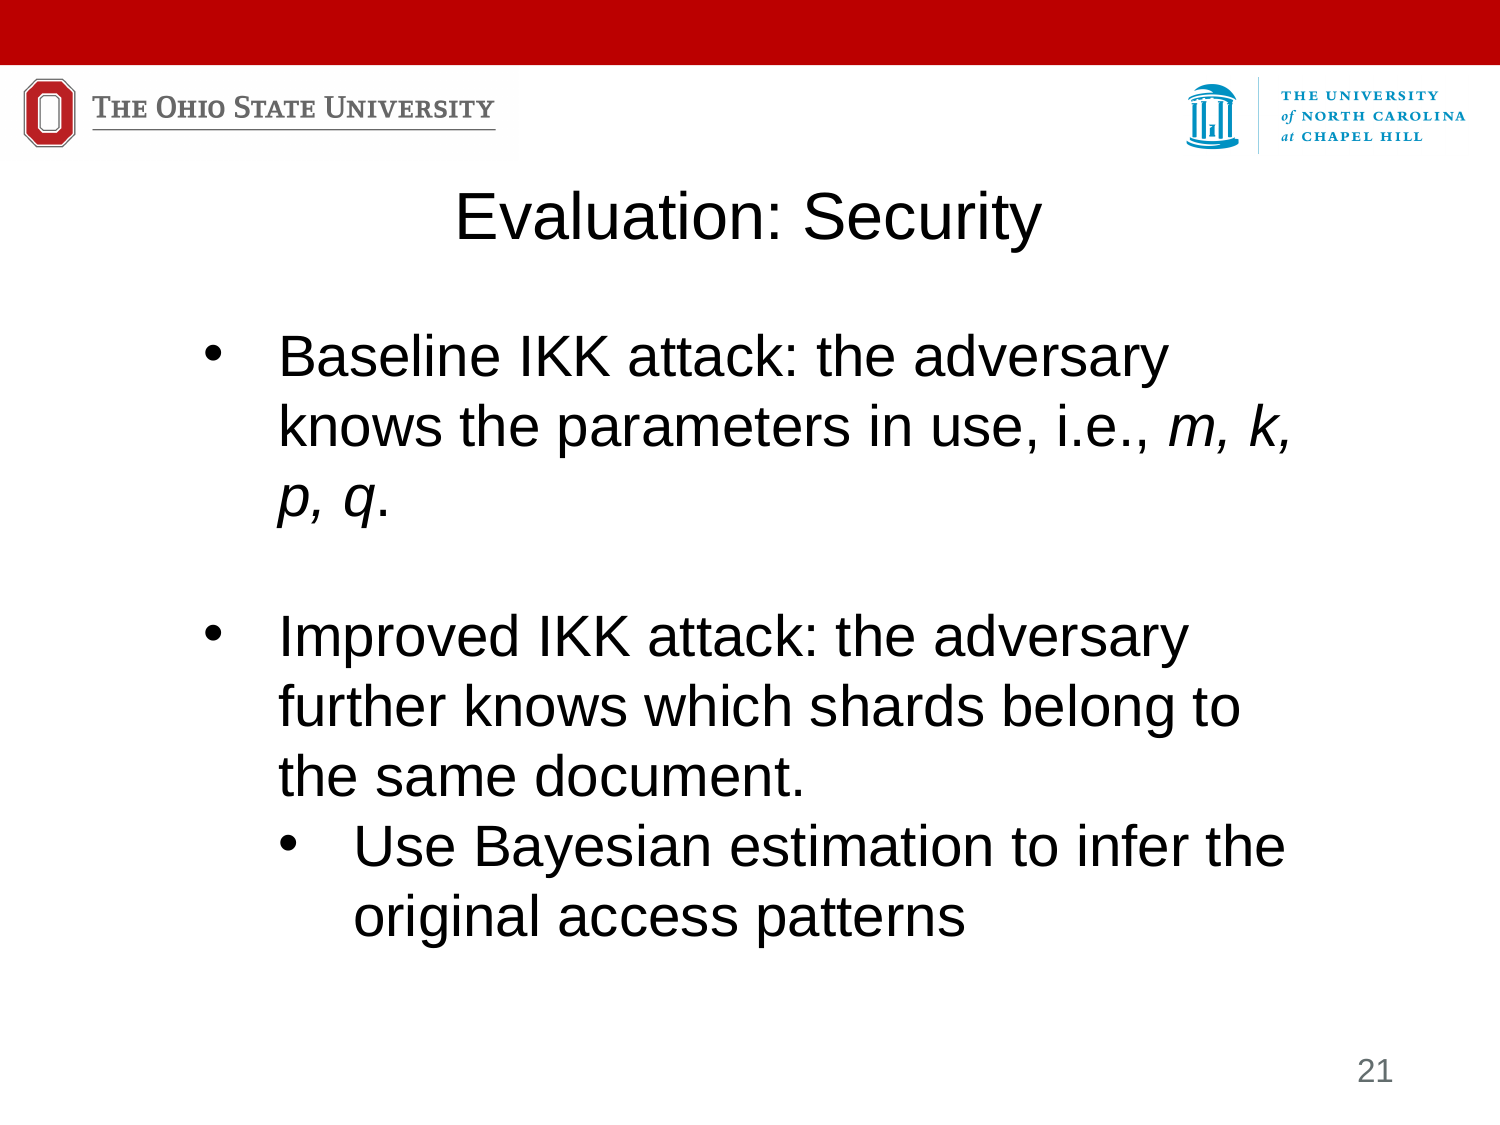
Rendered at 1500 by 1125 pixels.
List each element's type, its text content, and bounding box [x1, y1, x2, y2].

text_box Baseline IKK attack: the adversary knows the parameters in use, i.e., m, k, p, q. Improved IKK attack: the adversary further knows which shards belong to the same document. Use Bayesian estimation to infer the original access patterns [188, 310, 1350, 955]
text_box [520, 66, 1500, 168]
text_box [0, 0, 1500, 66]
text_box Evaluation: Security [439, 165, 1059, 261]
picture [0, 65, 519, 161]
picture [1183, 75, 1469, 157]
